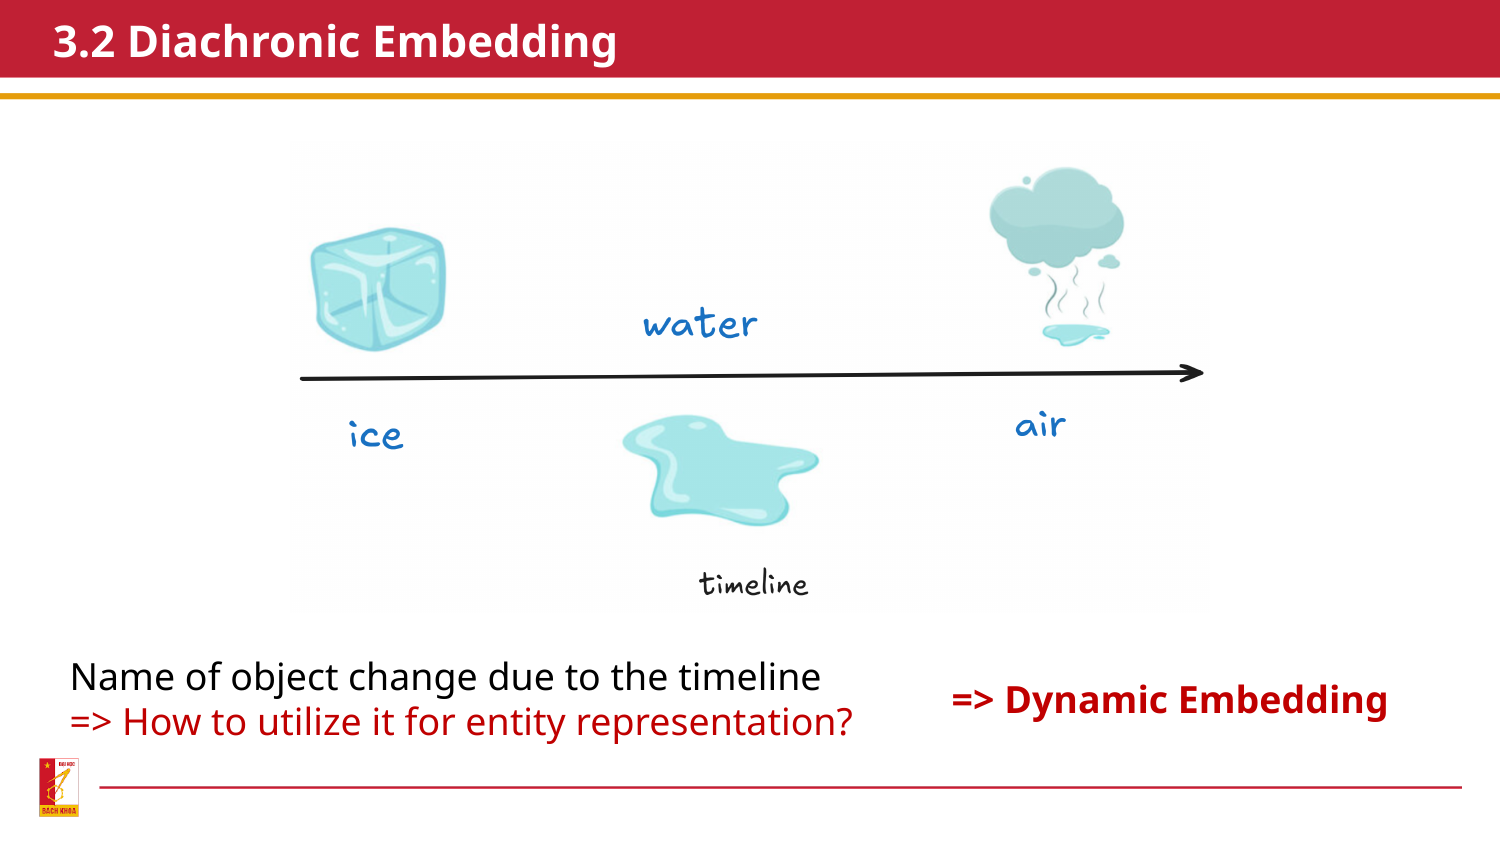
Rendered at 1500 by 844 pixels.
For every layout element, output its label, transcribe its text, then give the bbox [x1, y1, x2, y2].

title 3.2 Diachronic Embedding [41, 13, 1459, 68]
text_box => Dynamic Embedding [936, 668, 1405, 729]
text_box Name of object change due to the timeline => How to utilize it for entity representation? [54, 645, 869, 751]
picture [0, 0, 1500, 844]
